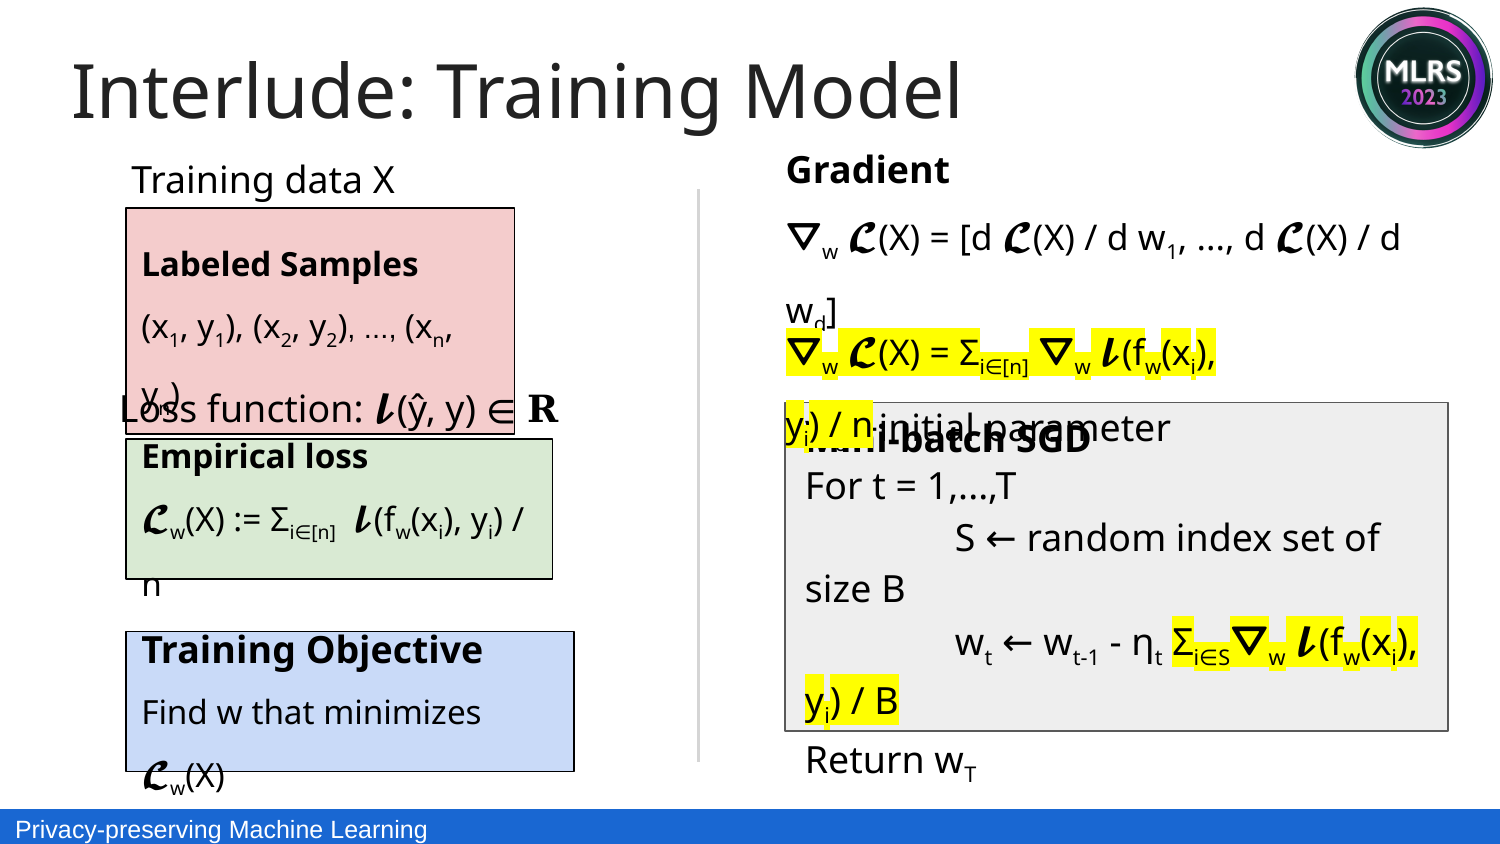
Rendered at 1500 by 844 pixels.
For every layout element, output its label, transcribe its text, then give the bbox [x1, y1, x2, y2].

text_box ⛛w 𝓛(X) = Σi∈[n] ⛛w 𝓵(fw(xi), yi) / n [770, 290, 1285, 466]
text_box Empirical loss 𝓛w(X) := Σi∈[n] 𝓵(fw(xi), yi) / n [126, 439, 553, 580]
text_box Training Objective Find w that minimizes 𝓛w(X) [126, 631, 575, 772]
picture [1375, 7, 1493, 133]
text_box Interlude: Training Model [55, 28, 1467, 149]
text_box Gradient ⛛w 𝓛(X) = [d 𝓛(X) / d w1, ..., d 𝓛(X) / d wd] [770, 159, 1454, 364]
text_box [1254, 402, 1448, 476]
text_box Training data X [89, 140, 438, 218]
text_box Loss function: 𝓵(ŷ, y) ∈ 𝐑 [101, 341, 579, 473]
text_box w0←initial parameter For t = 1,...,T S ← random index set of size B wt ← wt-1 - ηt Σi∈S⛛w 𝓵(fw(xi), yi) / B Return wT [790, 476, 1449, 708]
text_box Labeled Samples (x1, y1), (x2, y2), ..., (xn, yn) [126, 207, 515, 341]
text_box Mini-batch SGD [790, 466, 1254, 476]
text_box [785, 466, 1448, 731]
